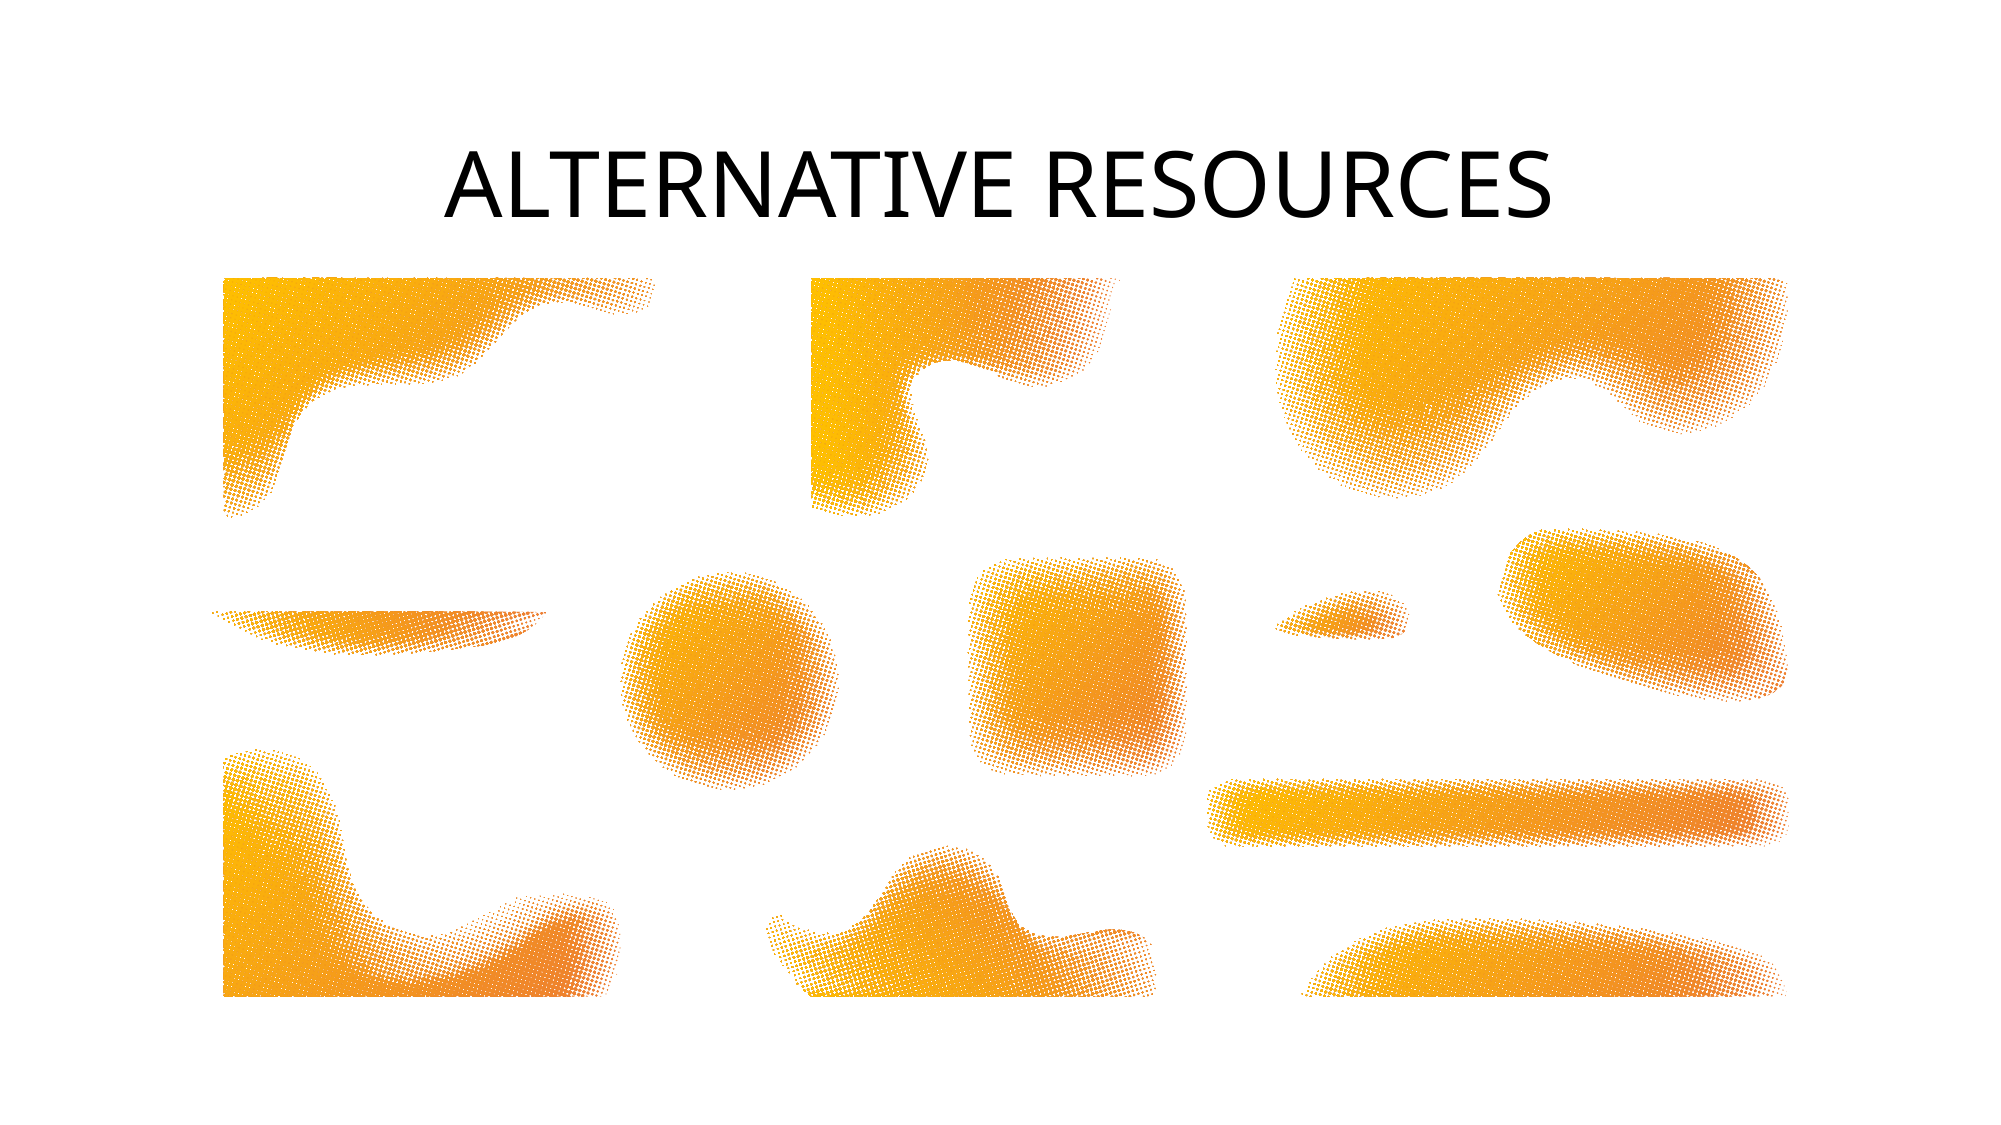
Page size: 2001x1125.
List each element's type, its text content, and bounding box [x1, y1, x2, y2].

text_box [625, 578, 830, 783]
text_box [223, 762, 613, 997]
text_box [1321, 921, 1764, 997]
text_box [1213, 779, 1783, 847]
title ALTERNATIVE RESOURCES [156, 117, 1844, 252]
text_box [1289, 277, 1773, 482]
text_box [239, 611, 547, 654]
text_box [1507, 532, 1778, 697]
text_box [811, 277, 1087, 511]
text_box [976, 563, 1183, 771]
text_box [1760, 676, 1786, 697]
text_box [223, 277, 620, 505]
text_box [1284, 595, 1405, 640]
text_box [792, 853, 1137, 997]
